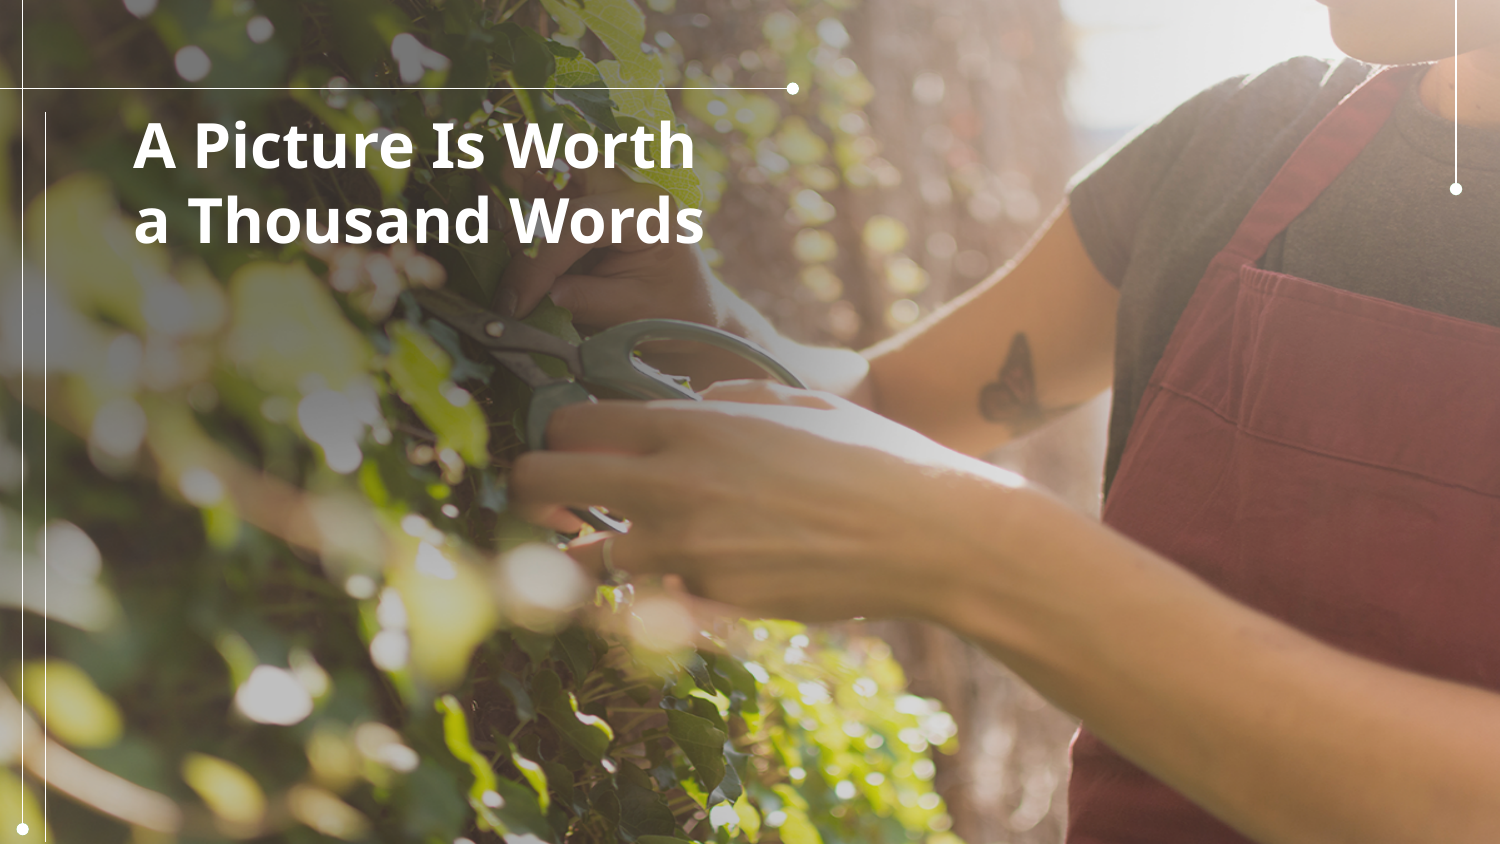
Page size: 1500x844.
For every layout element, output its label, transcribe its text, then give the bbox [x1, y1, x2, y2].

picture [0, 0, 22, 88]
picture [0, 0, 1500, 844]
title A Picture Is Worth a Thousand Words [118, 90, 859, 260]
